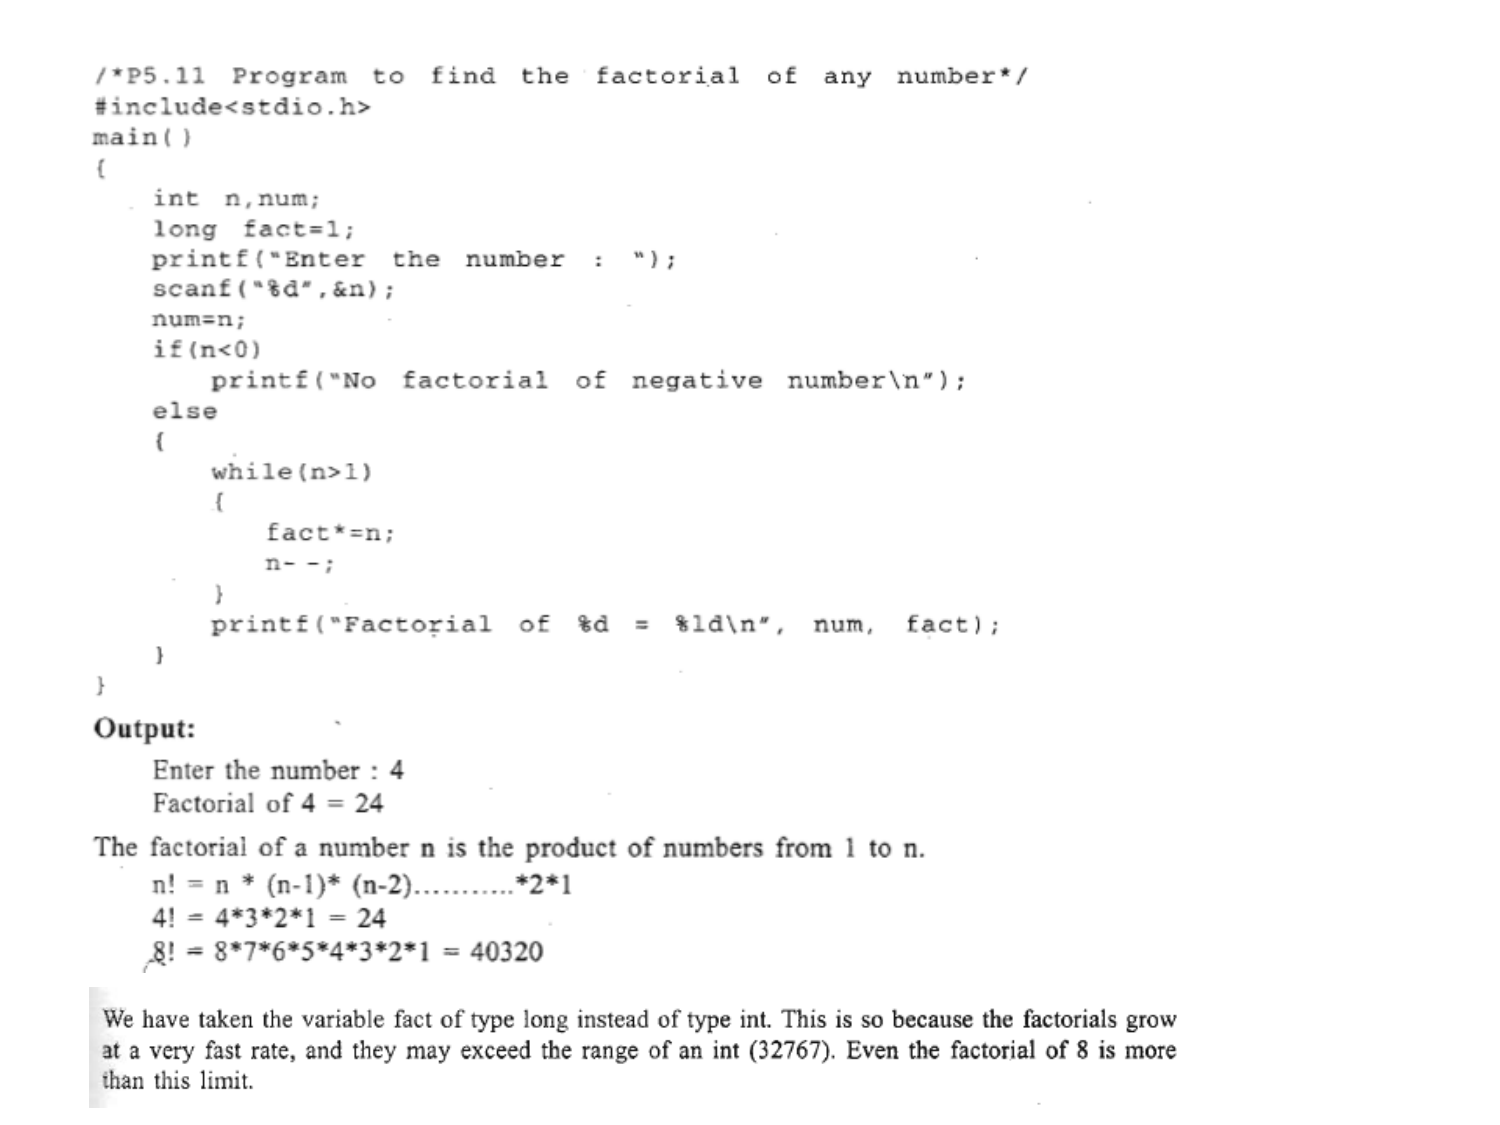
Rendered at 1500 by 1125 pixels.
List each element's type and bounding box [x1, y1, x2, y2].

picture [88, 987, 1202, 1109]
picture [64, 47, 1129, 974]
